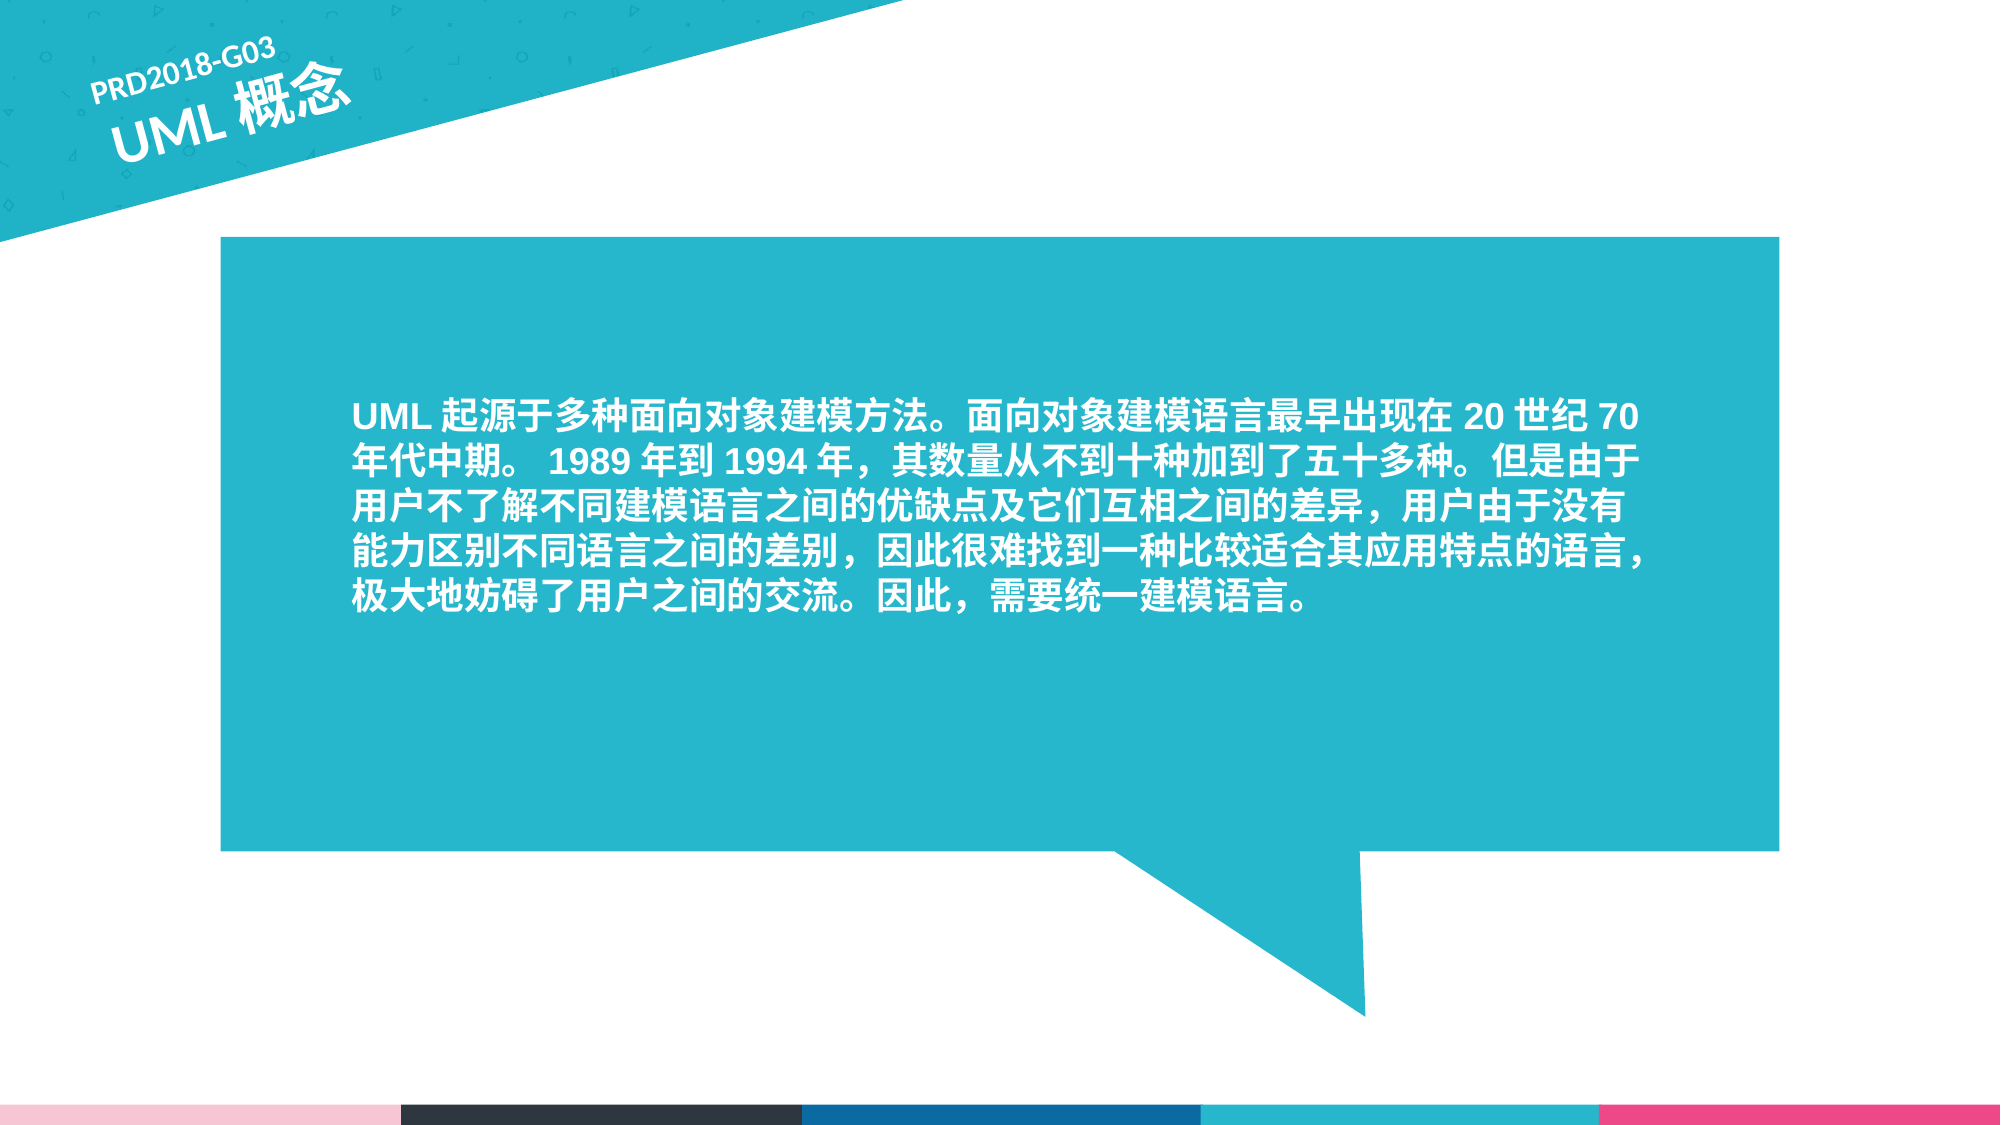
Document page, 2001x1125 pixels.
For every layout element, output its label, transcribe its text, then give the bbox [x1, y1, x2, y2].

text_box [0, 0, 904, 243]
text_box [220, 236, 1780, 1017]
text_box PRD2018-G03 UML概念 [69, 0, 374, 191]
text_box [0, 1104, 2000, 1125]
